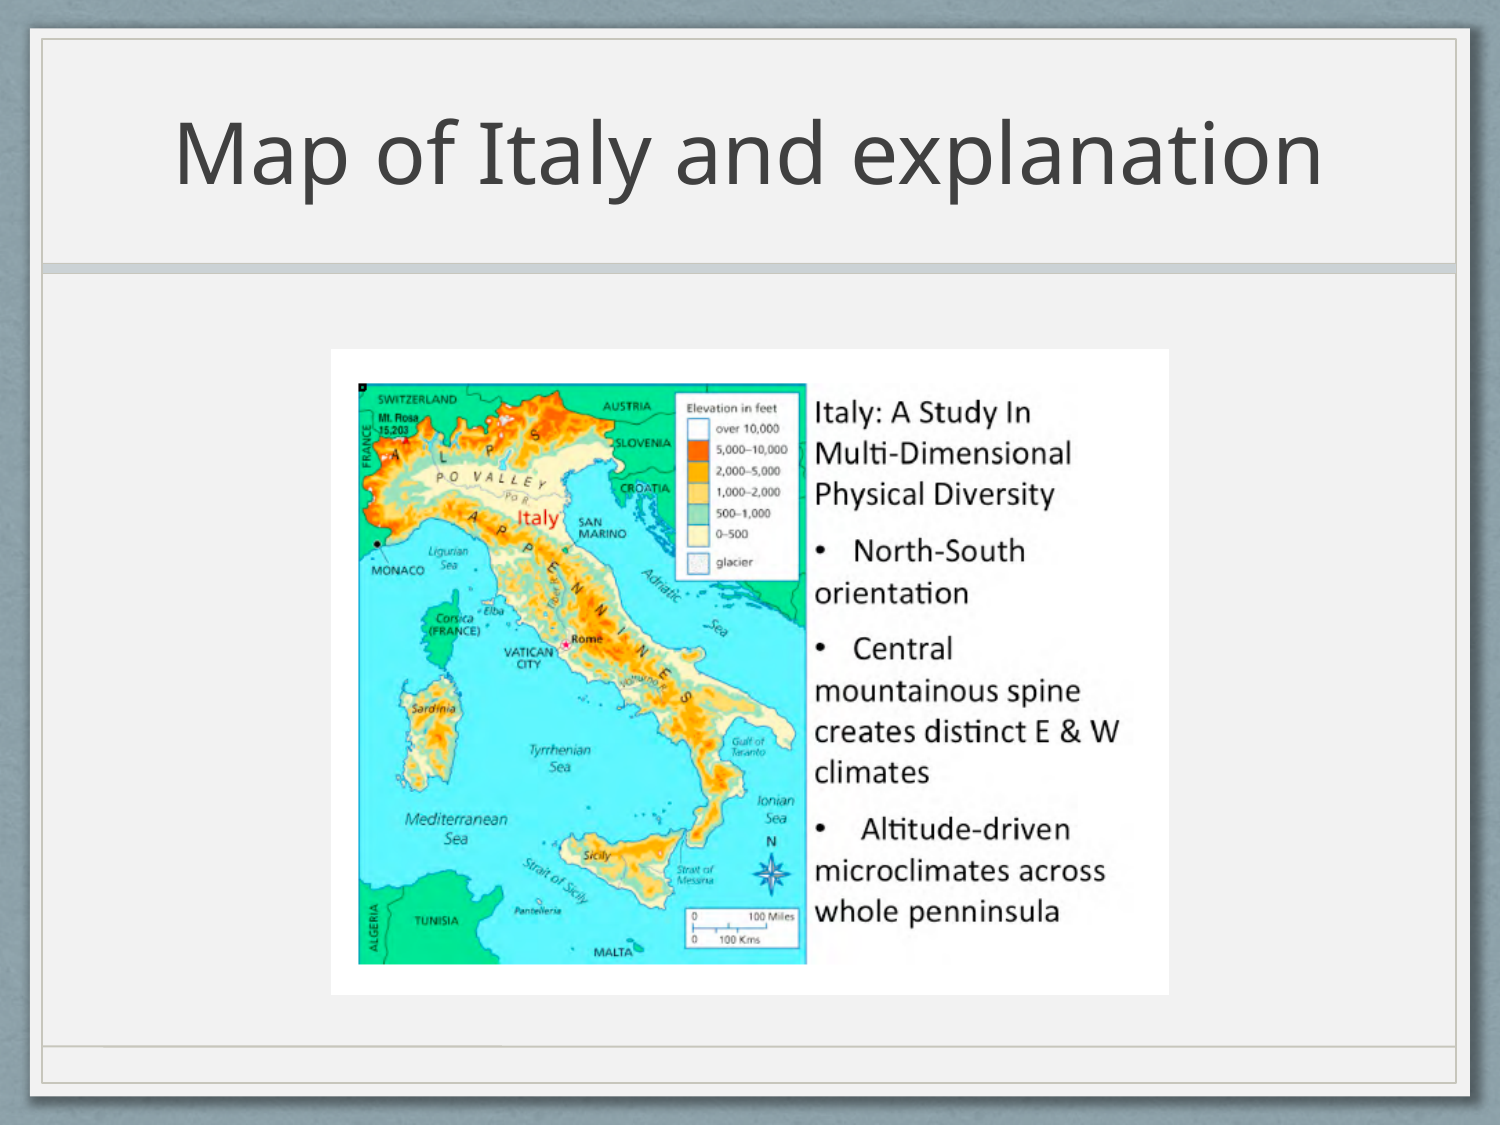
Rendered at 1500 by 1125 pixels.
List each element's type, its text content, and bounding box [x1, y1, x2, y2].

title Map of Italy and explanation [147, 40, 1353, 260]
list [331, 349, 1169, 996]
